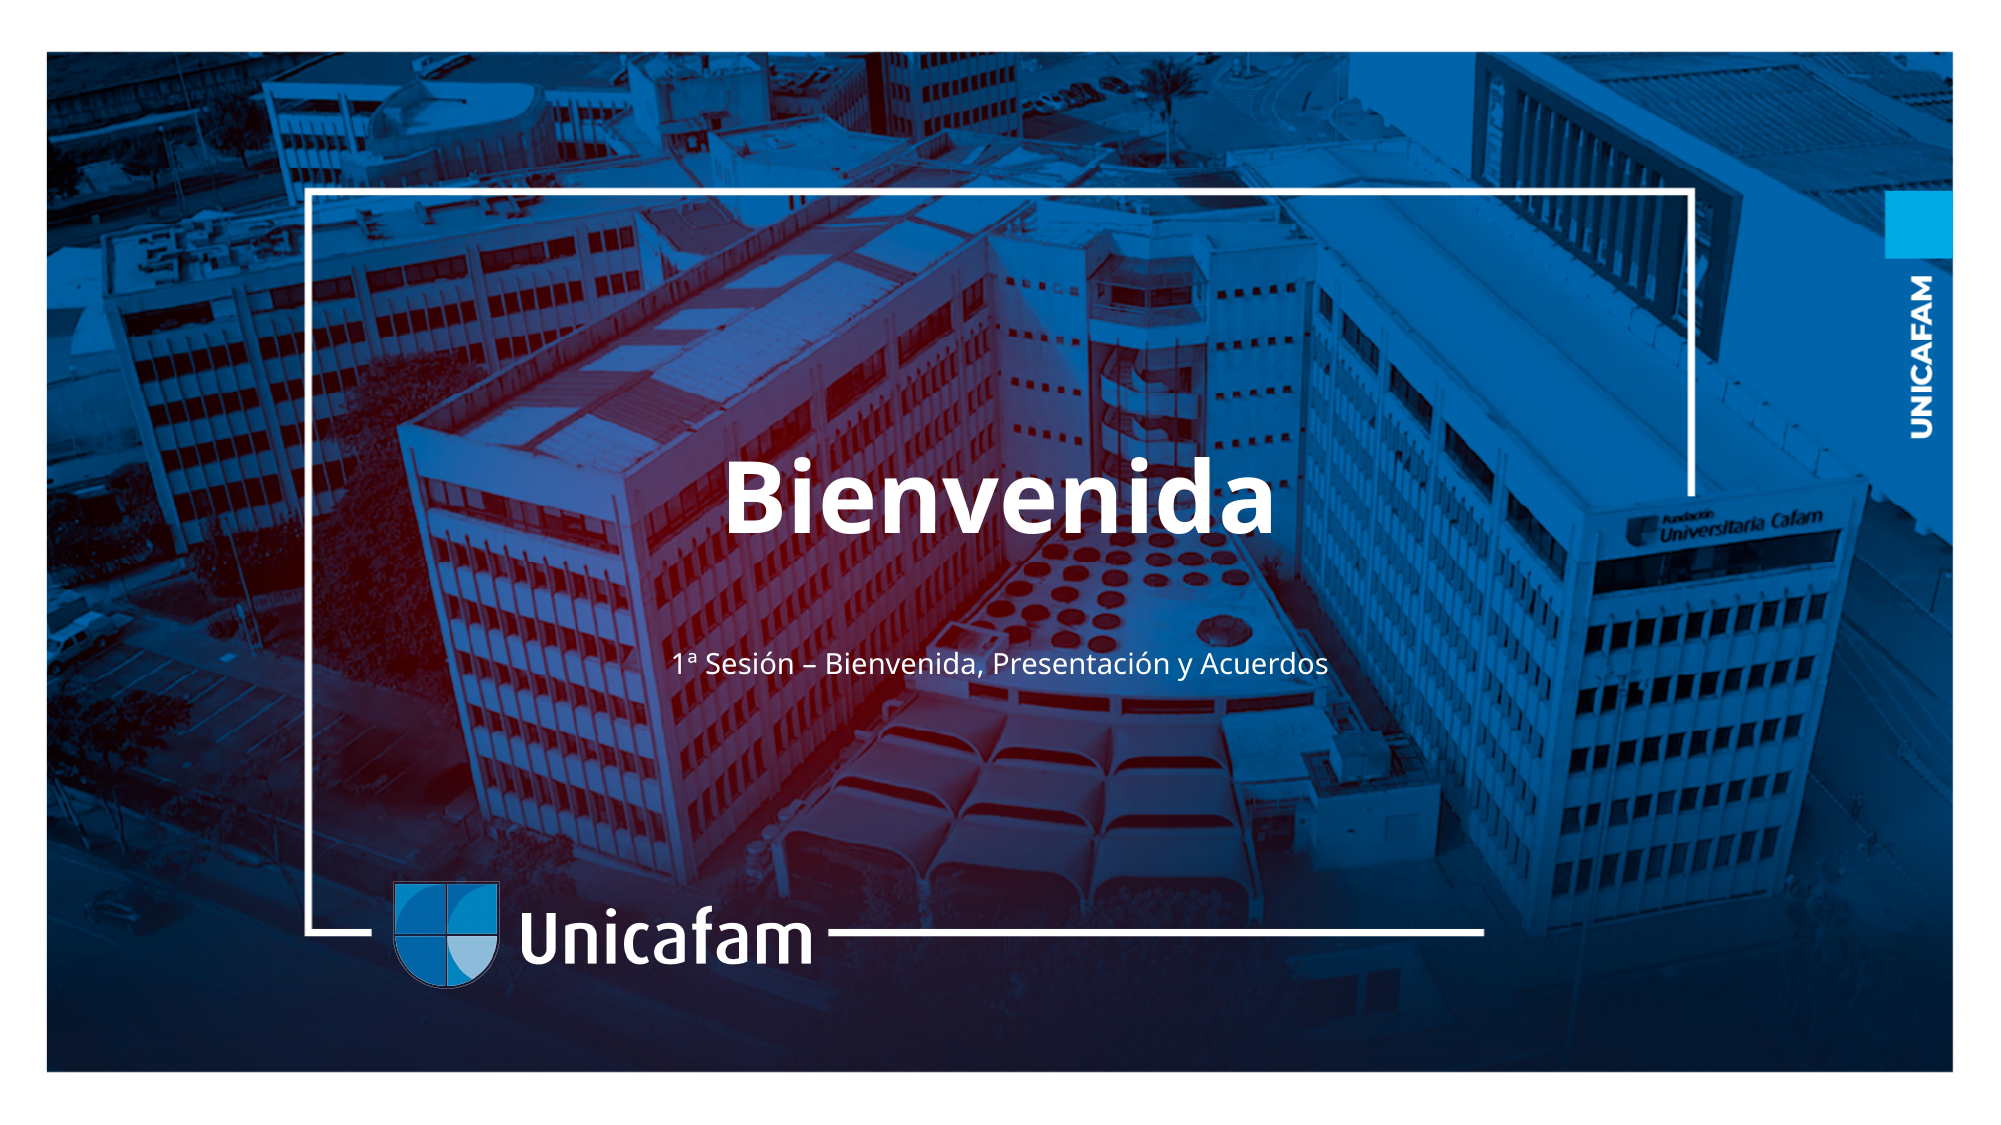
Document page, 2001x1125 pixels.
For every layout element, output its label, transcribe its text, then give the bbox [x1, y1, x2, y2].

picture [0, 0, 2000, 1125]
text_box Bienvenida [705, 426, 1295, 561]
text_box 1ª Sesión – Bienvenida, Presentación y Acuerdos [413, 638, 1587, 723]
